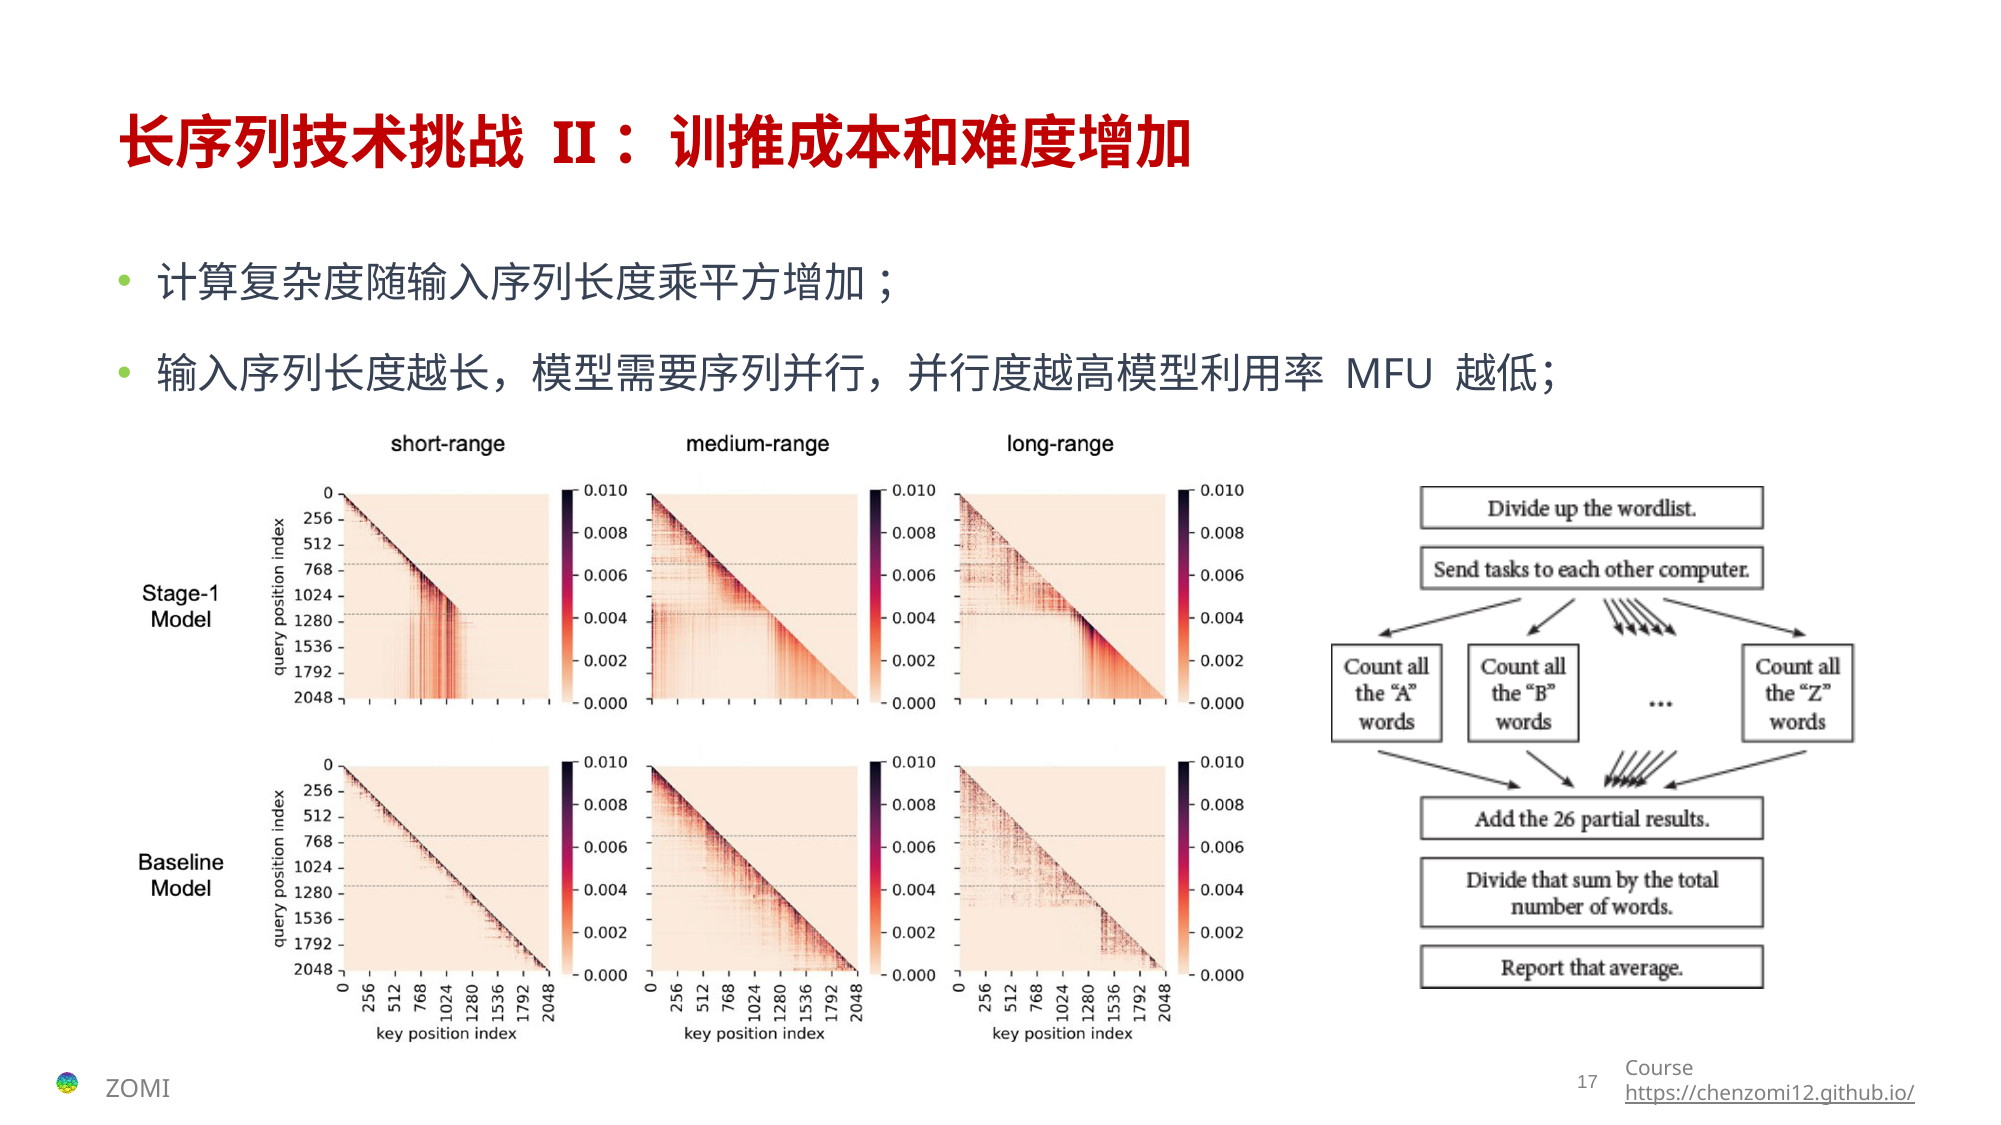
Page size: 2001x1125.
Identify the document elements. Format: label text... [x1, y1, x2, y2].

picture [57, 1073, 77, 1093]
title 长序列技术挑战 II：训推成本和难度增加 [102, 91, 1901, 189]
picture [119, 421, 1264, 1043]
picture [1330, 486, 1875, 989]
